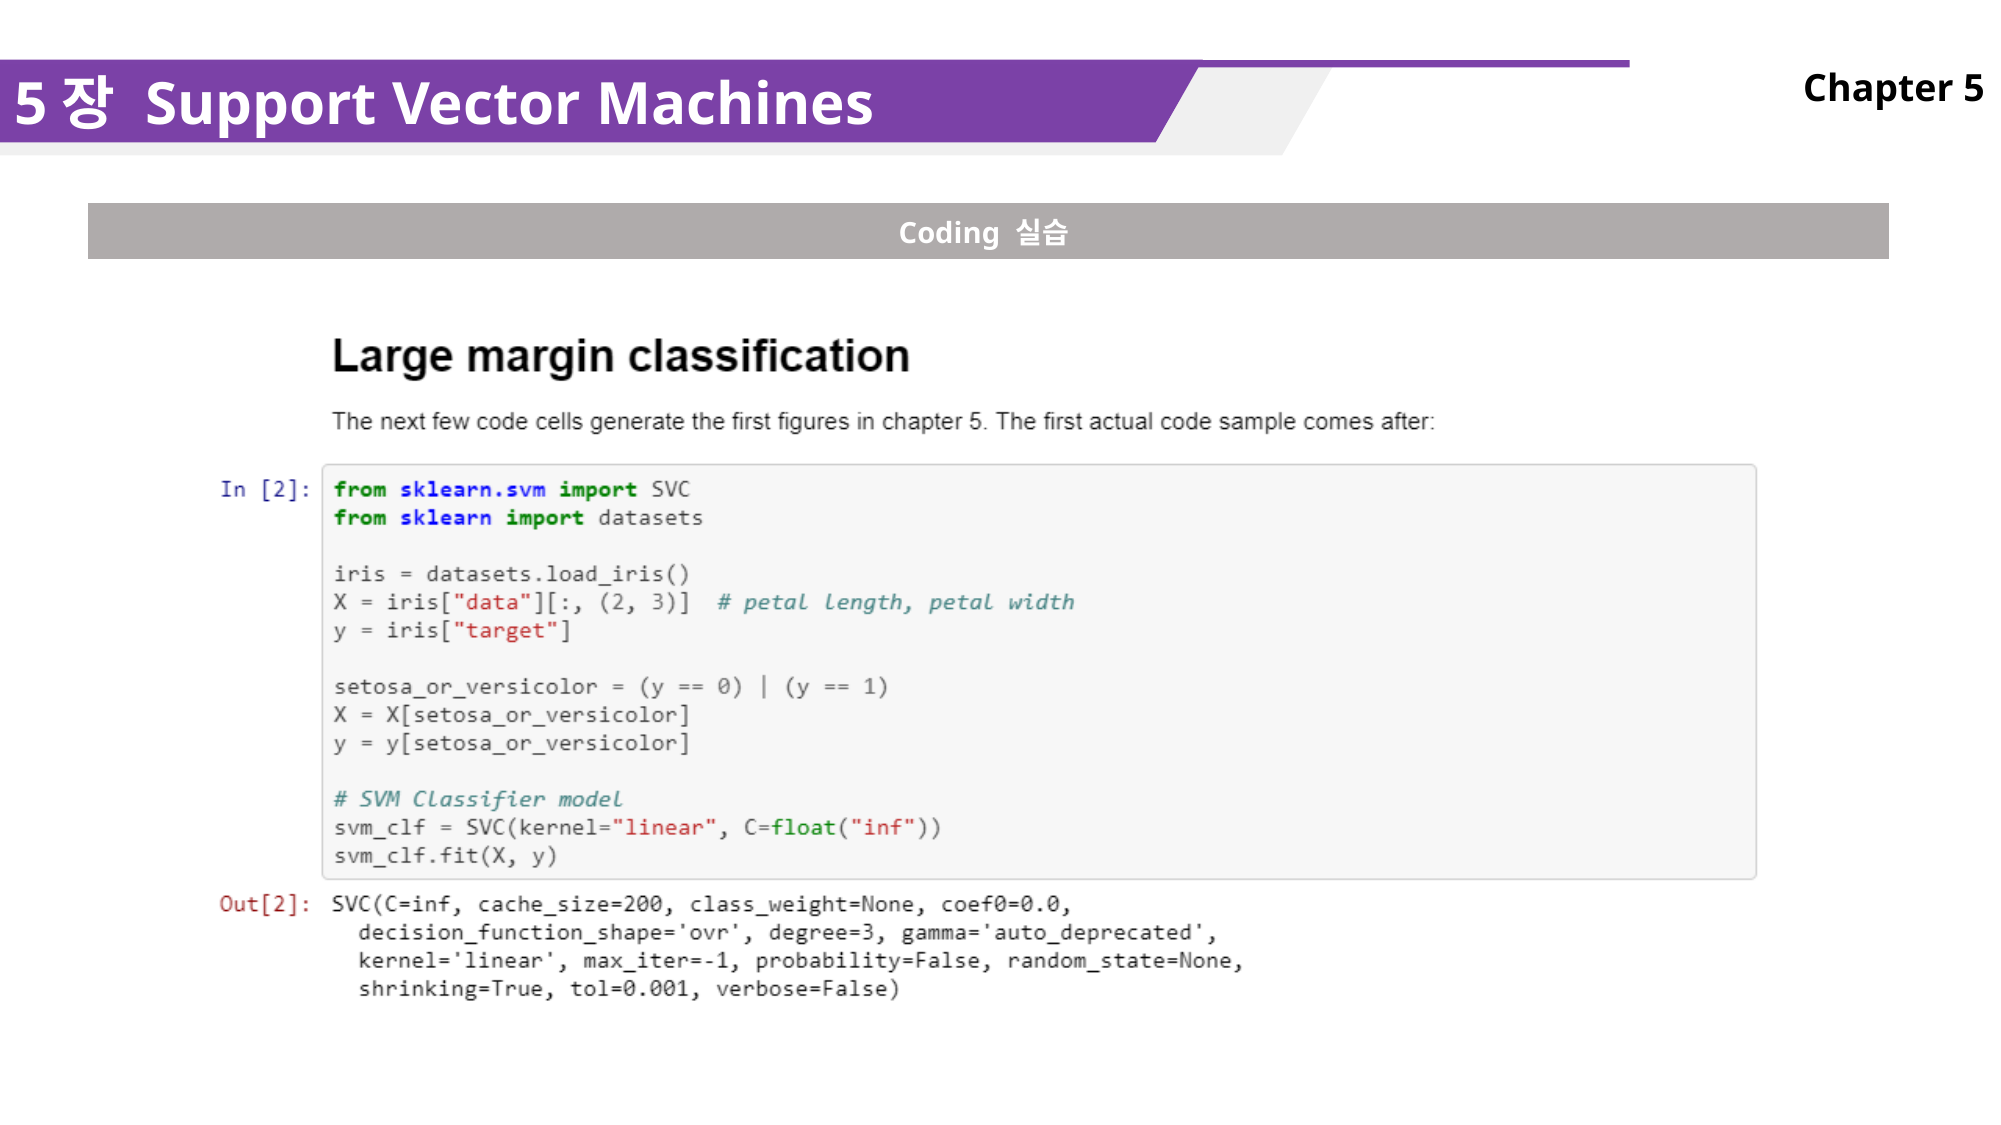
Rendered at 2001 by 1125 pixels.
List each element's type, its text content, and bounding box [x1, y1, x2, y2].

table_cell [88, 261, 1889, 393]
table_header Coding 실습 [88, 203, 1889, 259]
picture [203, 331, 1773, 1018]
text_box 5장 Support Vector Machines [0, 58, 1631, 144]
text_box [0, 112, 1308, 157]
text_box Chapter 5 [736, 61, 2000, 112]
